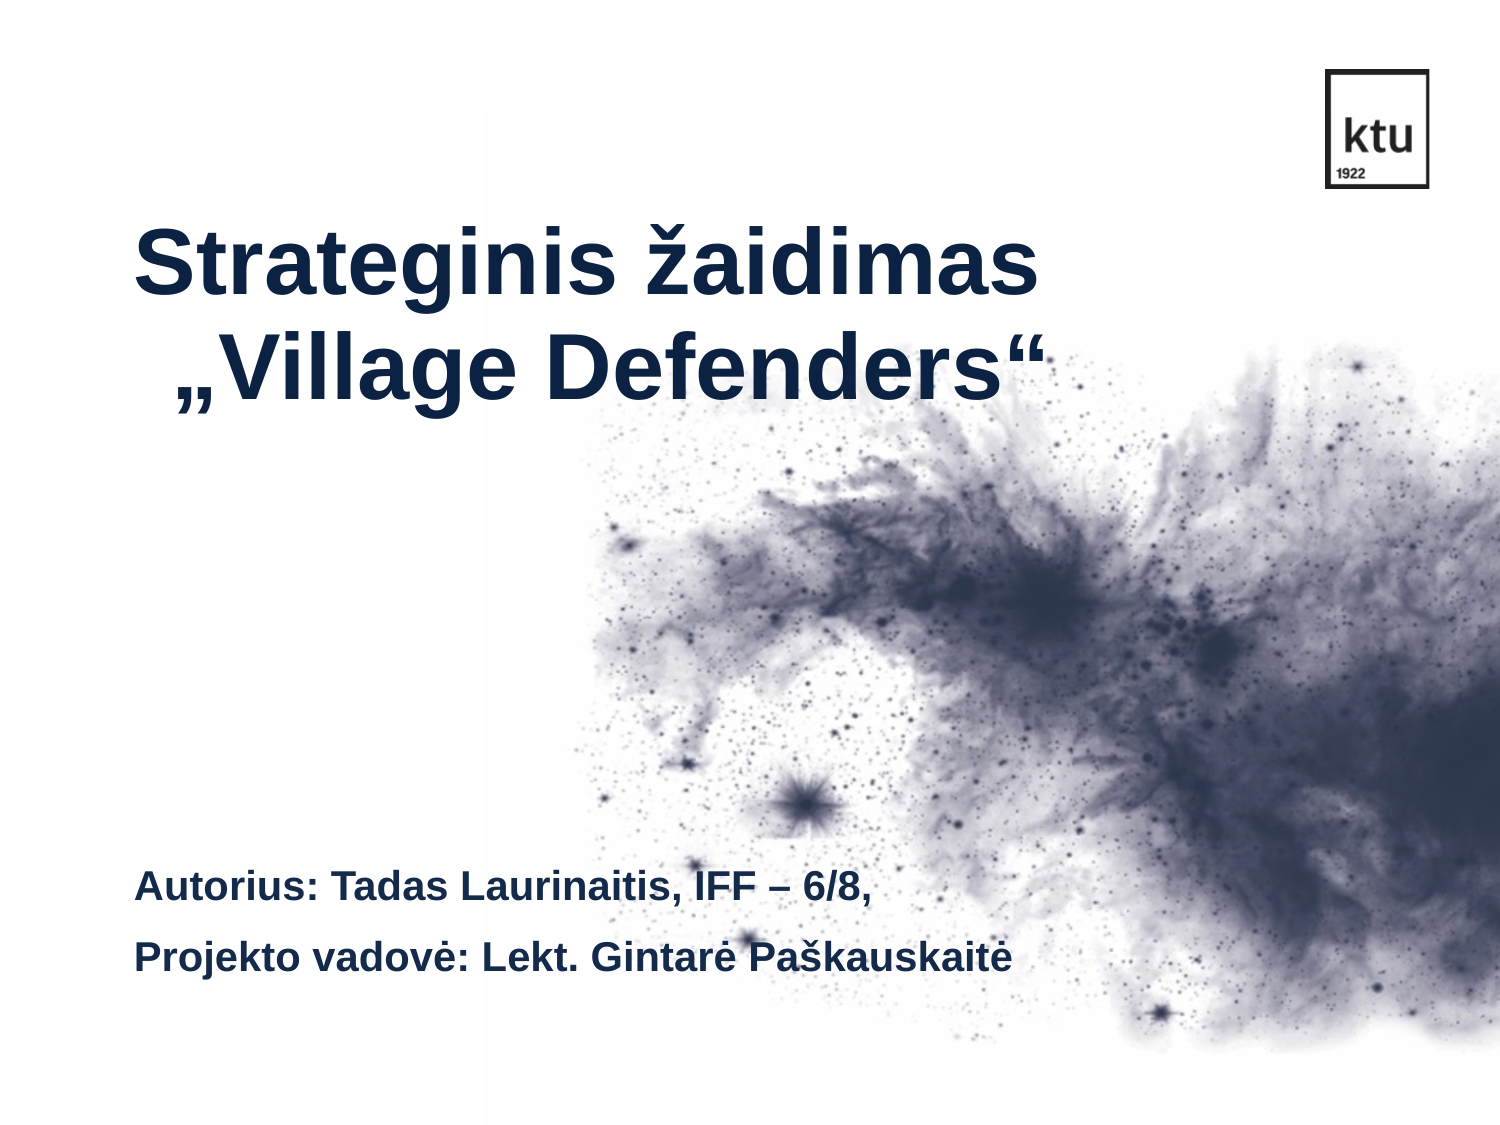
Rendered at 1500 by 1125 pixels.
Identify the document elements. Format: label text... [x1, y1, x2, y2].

list Autorius: Tadas Laurinaitis, IFF – 6/8, Projekto vadovė: Lekt. Gintarė Paškauskaitė [119, 851, 1045, 1033]
picture [484, 107, 1500, 1125]
list Strateginis žaidimas „Village Defenders“ [119, 202, 1381, 437]
picture [1331, 107, 1426, 184]
